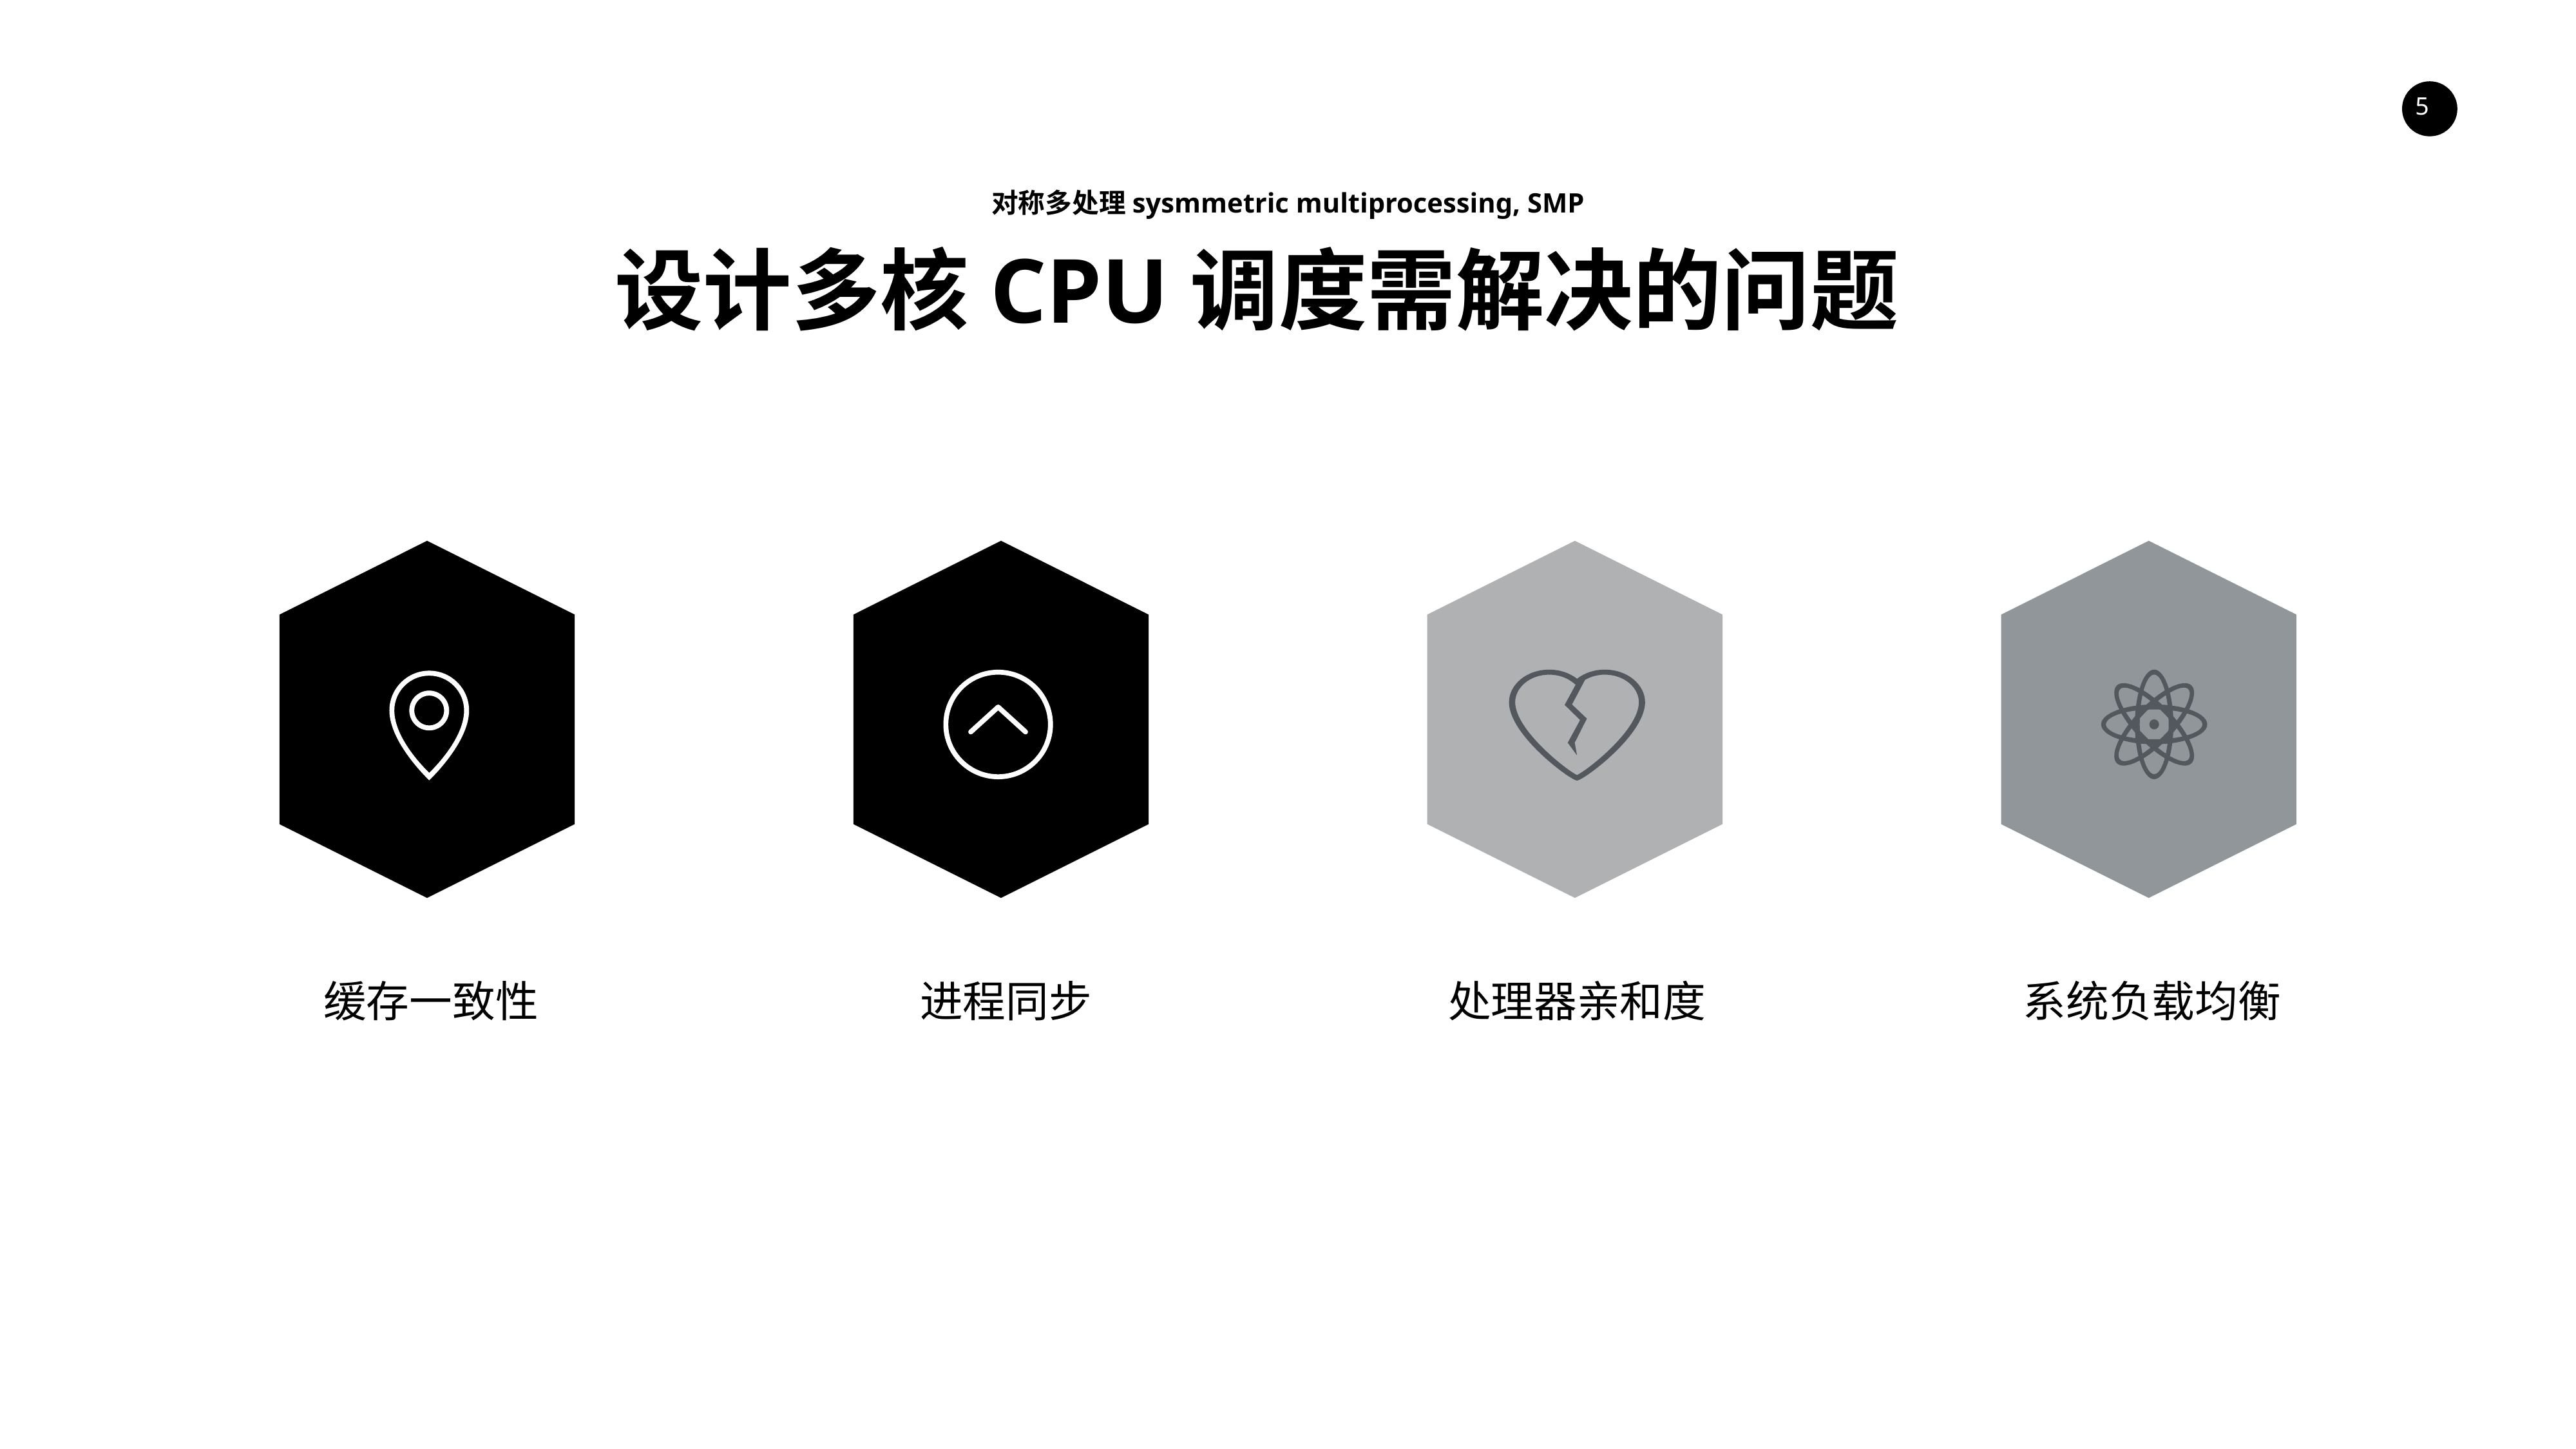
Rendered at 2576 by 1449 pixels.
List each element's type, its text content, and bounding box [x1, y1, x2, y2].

text_box [279, 540, 575, 898]
text_box 缓存一致性 [261, 969, 601, 1031]
text_box [389, 670, 470, 781]
text_box [943, 669, 1053, 780]
text_box [2101, 669, 2208, 779]
text_box 进程同步 [835, 969, 1176, 1031]
text_box 对称多处理sysmmetric multiprocessing, SMP [878, 181, 1698, 217]
text_box 设计多核CPU调度需解决的问题 [432, 229, 2082, 347]
text_box [1427, 540, 1723, 898]
text_box [2001, 540, 2296, 898]
text_box [853, 540, 1149, 898]
text_box 处理器亲和度 [1407, 969, 1747, 1031]
text_box 系统负载均衡 [1982, 969, 2322, 1031]
text_box [1509, 669, 1645, 781]
